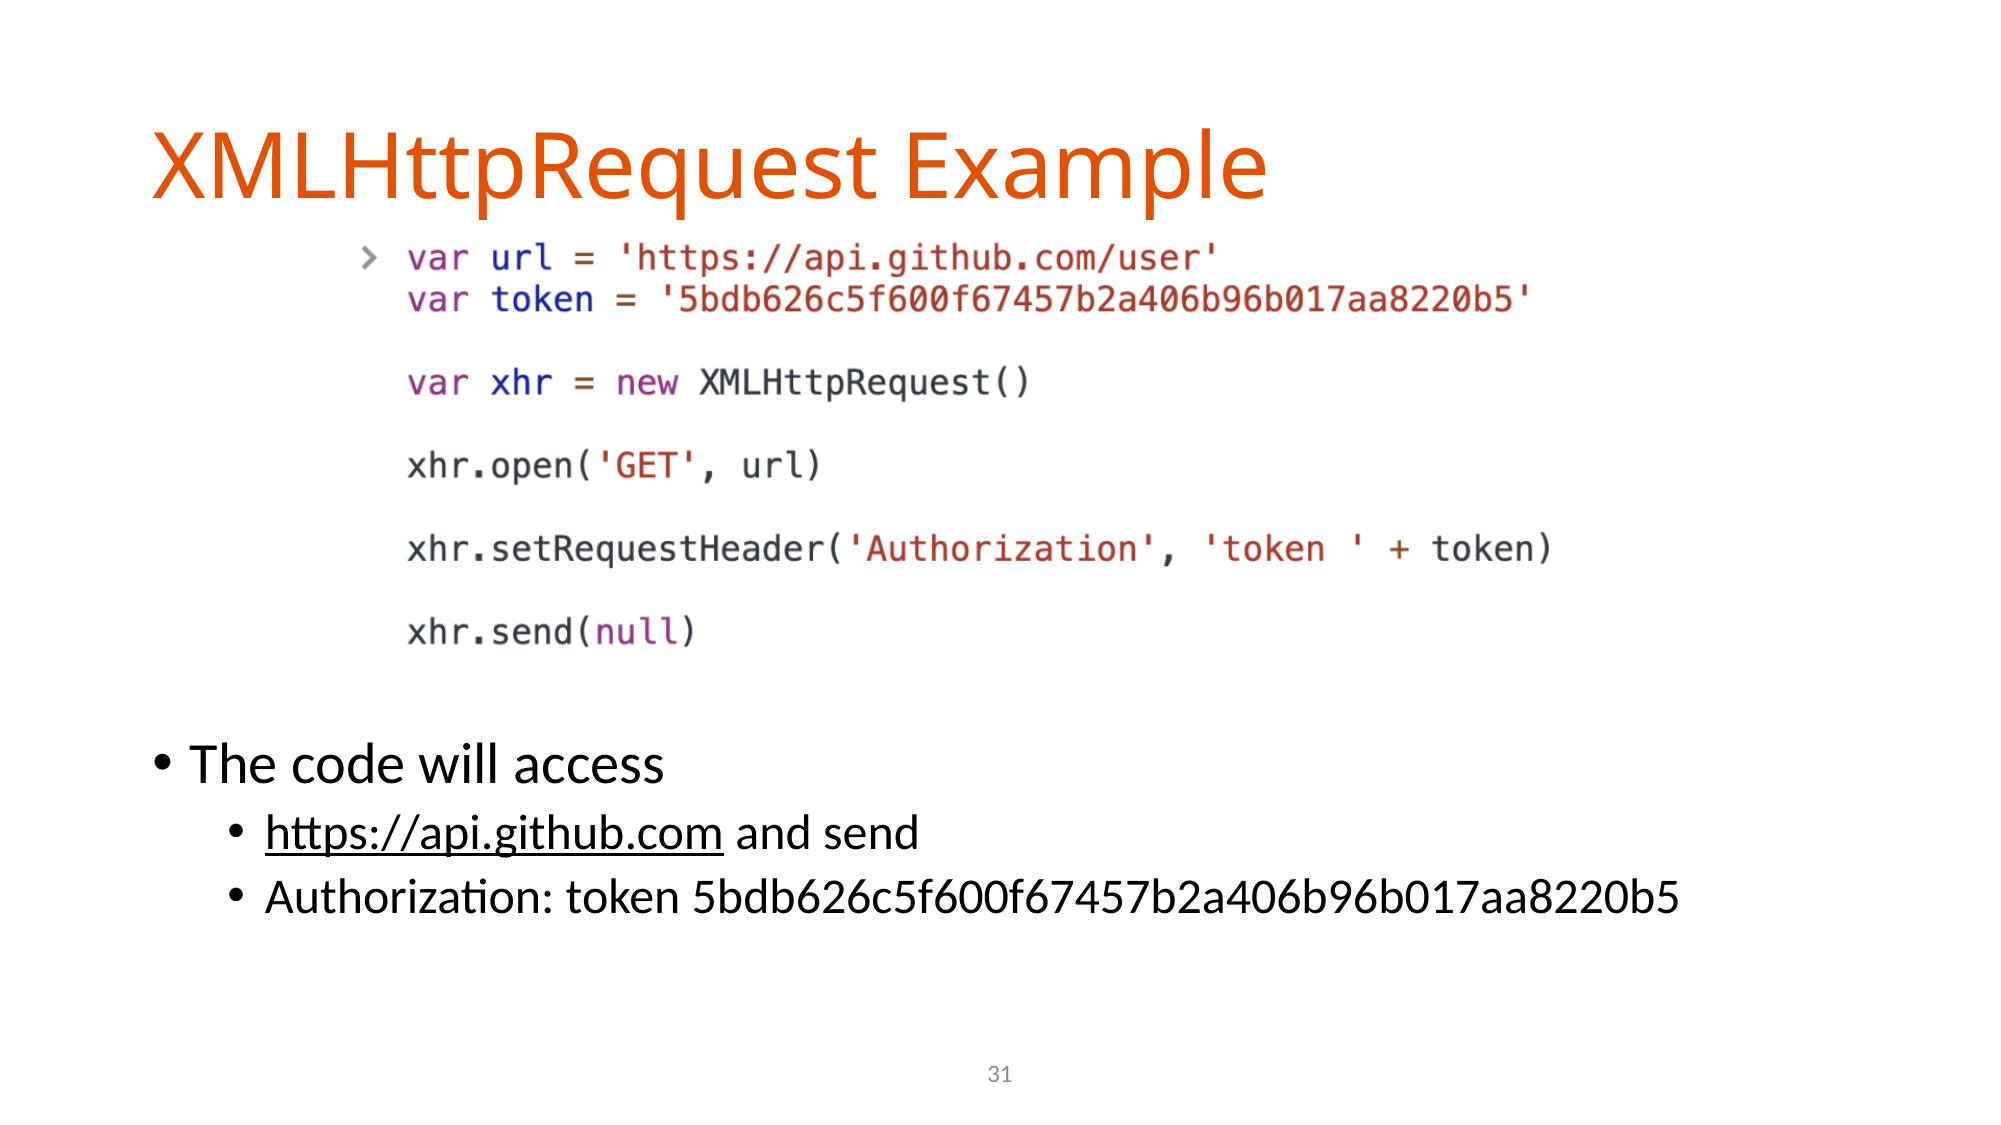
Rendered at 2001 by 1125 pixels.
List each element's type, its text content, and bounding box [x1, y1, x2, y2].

title XMLHttpRequest Example [137, 59, 1863, 278]
list The code will access https://api.github.com and send Authorization: token 5bdb626c5f600f67457b2a406b96b017aa8220b5 [137, 299, 1863, 1014]
picture [341, 233, 1579, 657]
slide_number 31 [774, 1042, 1225, 1103]
